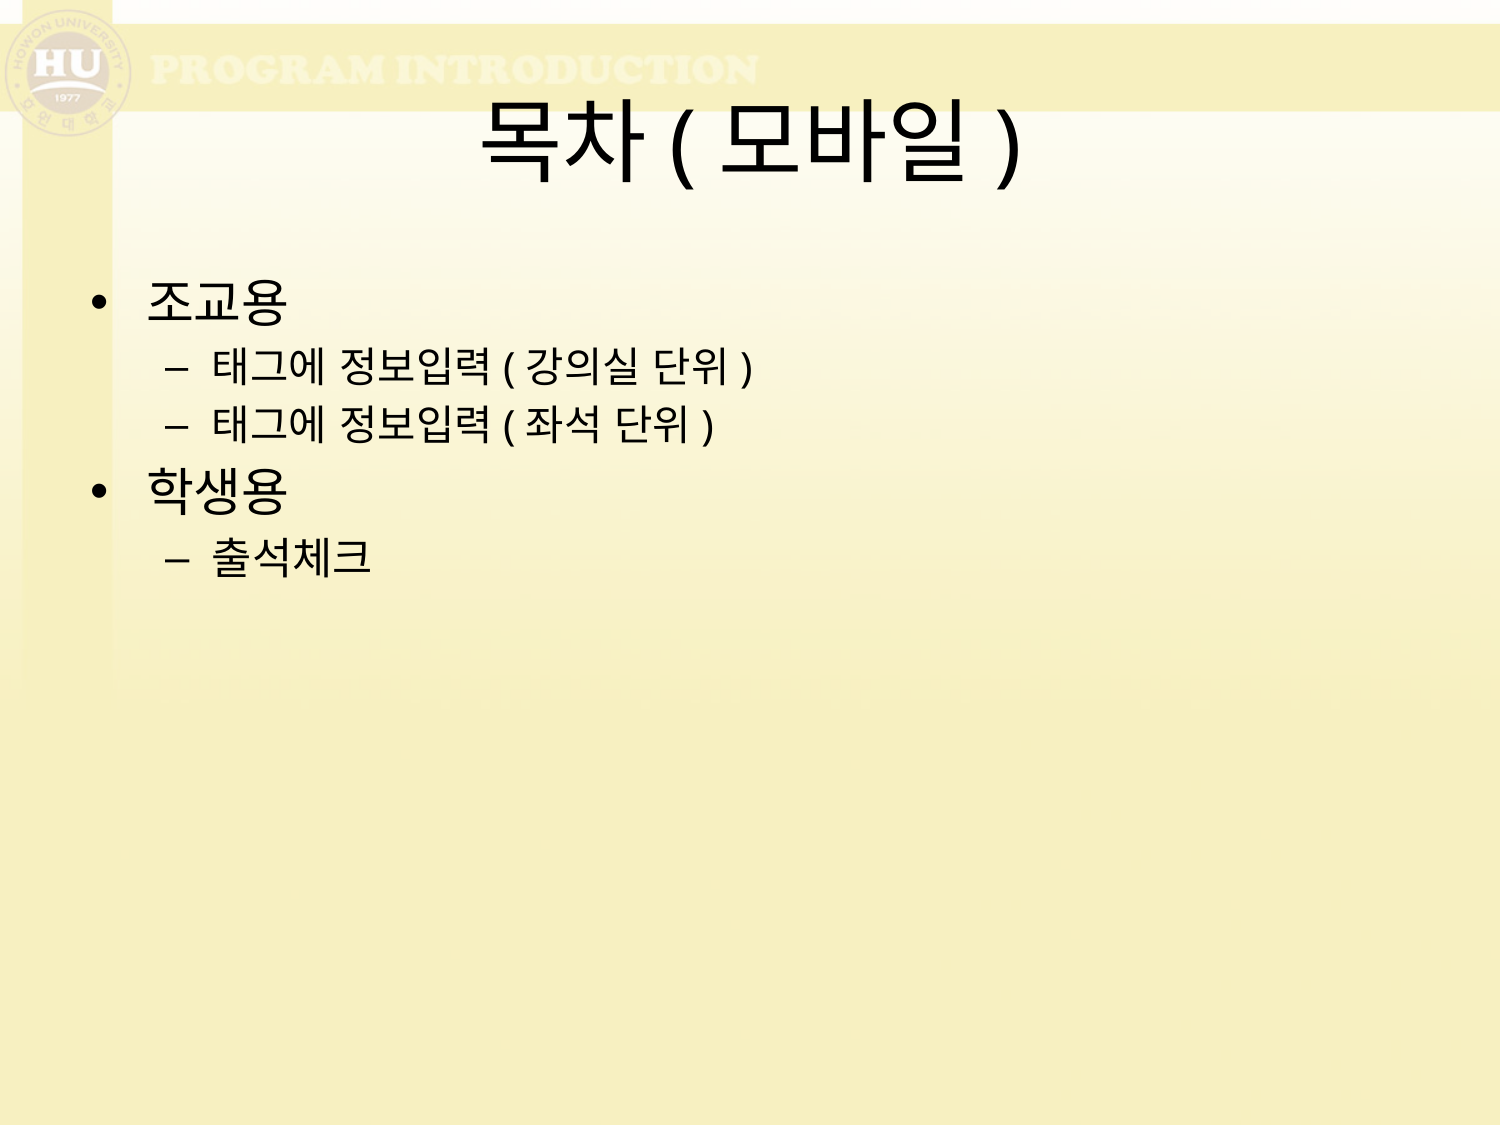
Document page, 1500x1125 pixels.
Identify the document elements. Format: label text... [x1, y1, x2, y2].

title 목차(모바일) [75, 45, 1425, 233]
list 조교용 태그에 정보입력(강의실 단위) 태그에 정보입력(좌석 단위) 학생용 출석체크 [75, 262, 1425, 1005]
